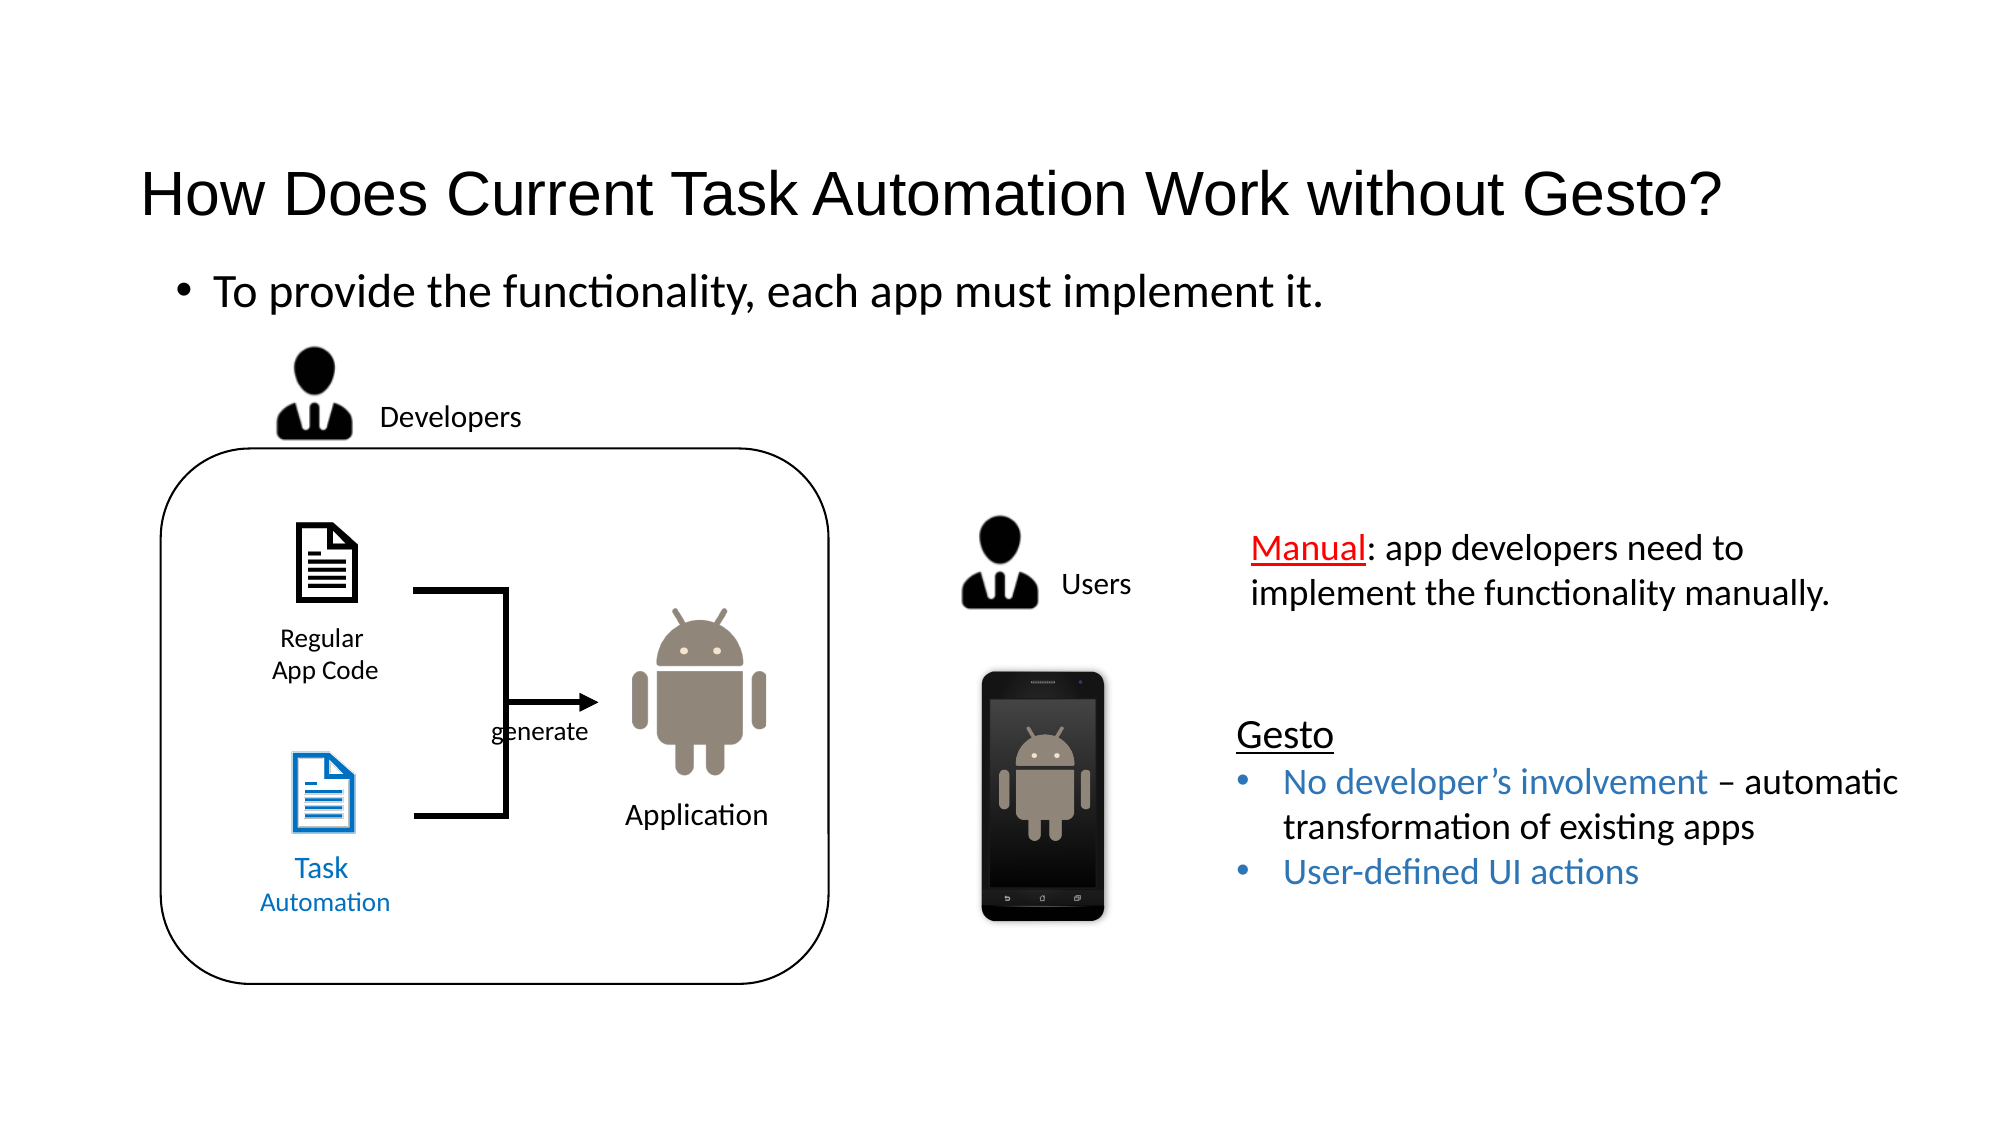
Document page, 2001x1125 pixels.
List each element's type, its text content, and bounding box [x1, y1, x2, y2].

text_box Users [1067, 555, 1147, 608]
text_box [159, 447, 830, 985]
text_box Gesto No developer’s involvement – automatic transformation of existing apps User-defined UI actions [1221, 699, 1918, 900]
text_box generate [599, 706, 604, 754]
picture [279, 514, 375, 611]
text_box Developers [381, 389, 538, 442]
picture [275, 744, 372, 841]
picture [628, 589, 767, 816]
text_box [414, 702, 599, 817]
title How Does Current Task Automation Work without Gesto? [125, 86, 1840, 304]
text_box Task Automation [245, 839, 406, 925]
picture [933, 509, 1067, 616]
picture [248, 340, 381, 447]
text_box Regular App Code [257, 612, 394, 693]
list To provide the functionality, each app must implement it. [160, 258, 1567, 342]
picture [943, 660, 1135, 931]
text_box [412, 590, 599, 703]
text_box Manual: app developers need to implement the functionality manually. [1235, 515, 1904, 621]
text_box Application [610, 787, 784, 840]
